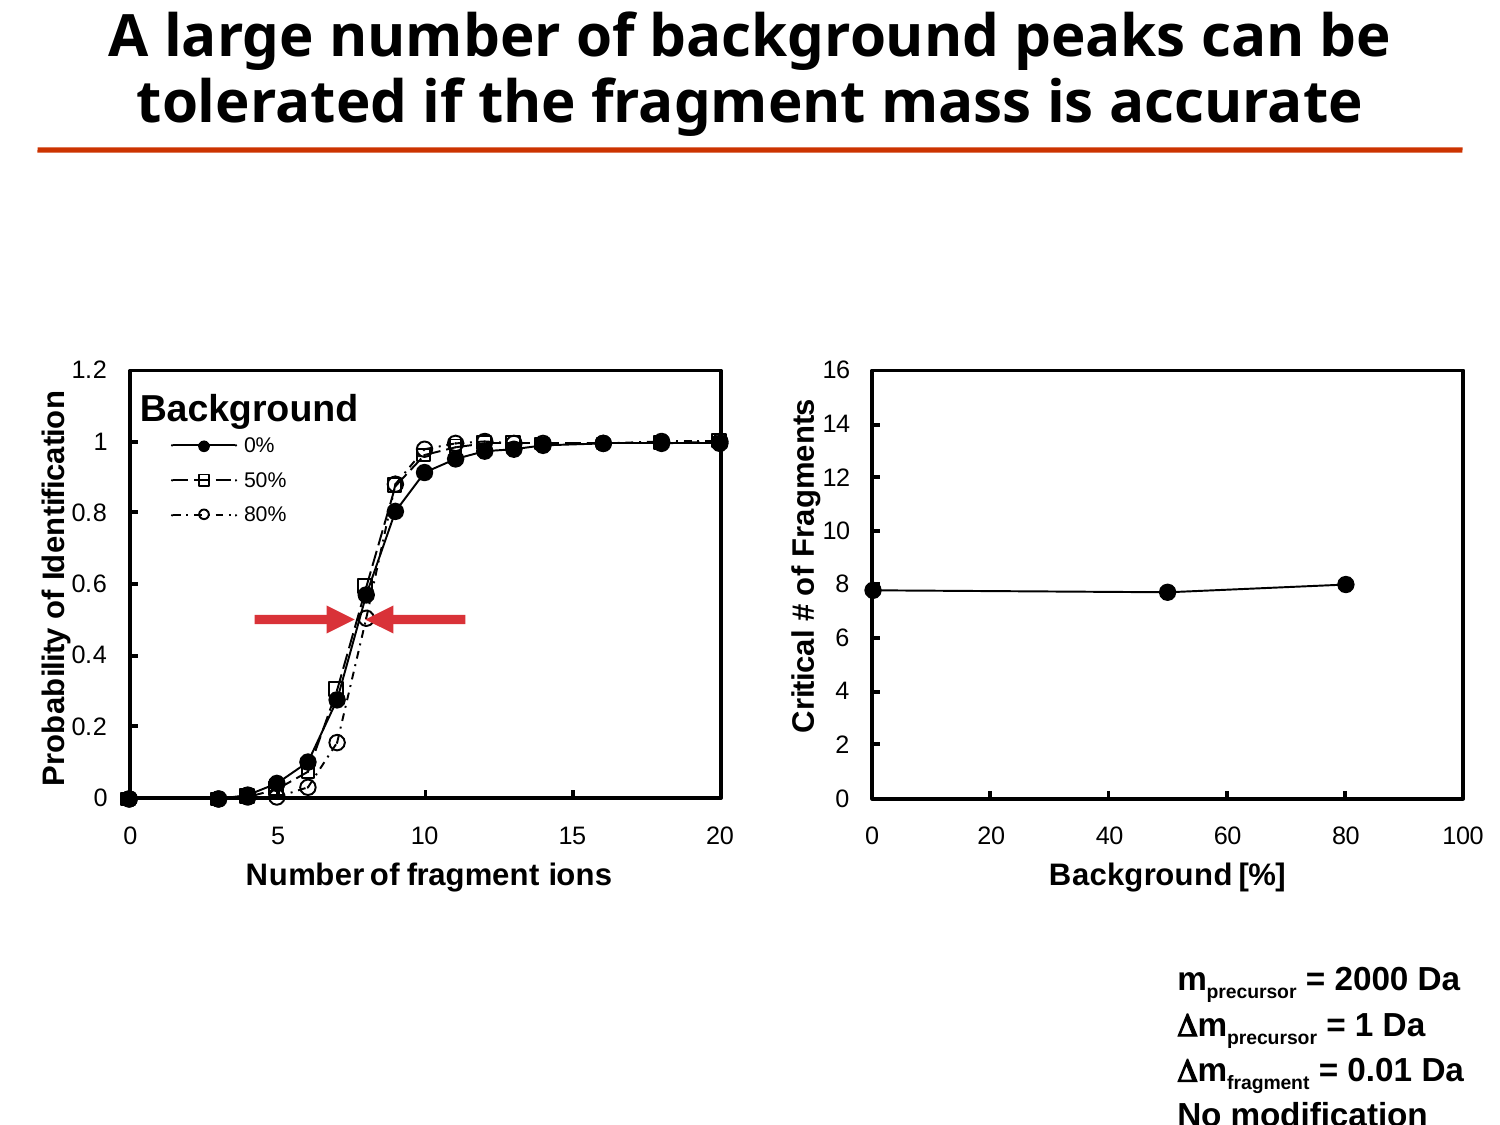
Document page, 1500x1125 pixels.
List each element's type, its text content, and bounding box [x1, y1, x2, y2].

text_box mprecursor = 2000 Da Dmprecursor = 1 Da Dmfragment = 0.01 Da No modification [1162, 950, 1500, 1125]
text_box A large number of background peaks can be tolerated if the fragment mass is accurate [0, 2, 1500, 213]
picture [0, 337, 1500, 906]
